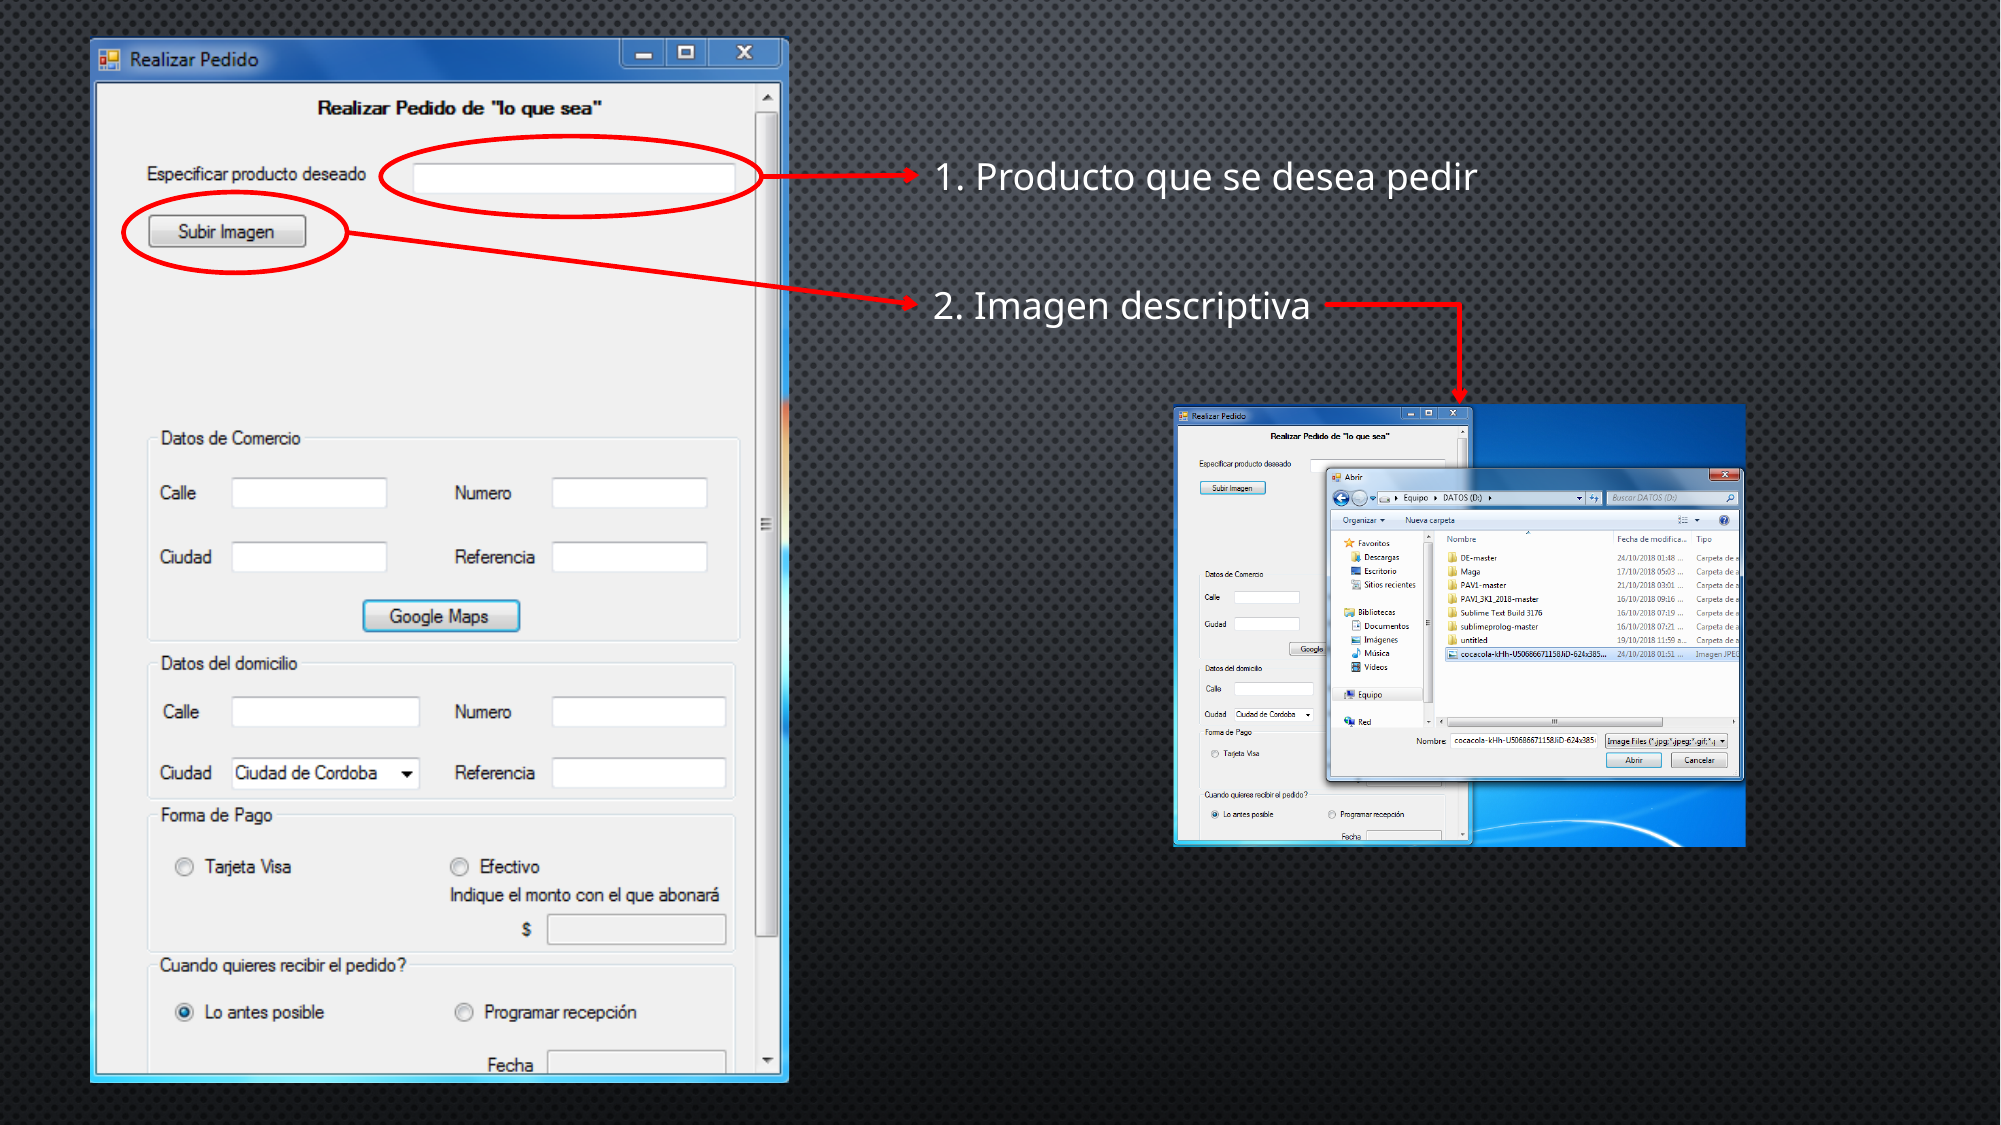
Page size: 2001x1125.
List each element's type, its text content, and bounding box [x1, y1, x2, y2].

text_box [1305, 304, 1460, 405]
text_box 1. Producto que se desea pedir [919, 145, 1494, 206]
text_box 2. Imagen descriptiva [918, 274, 1327, 335]
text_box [347, 232, 940, 306]
picture [89, 36, 790, 1083]
picture [1173, 404, 1746, 847]
